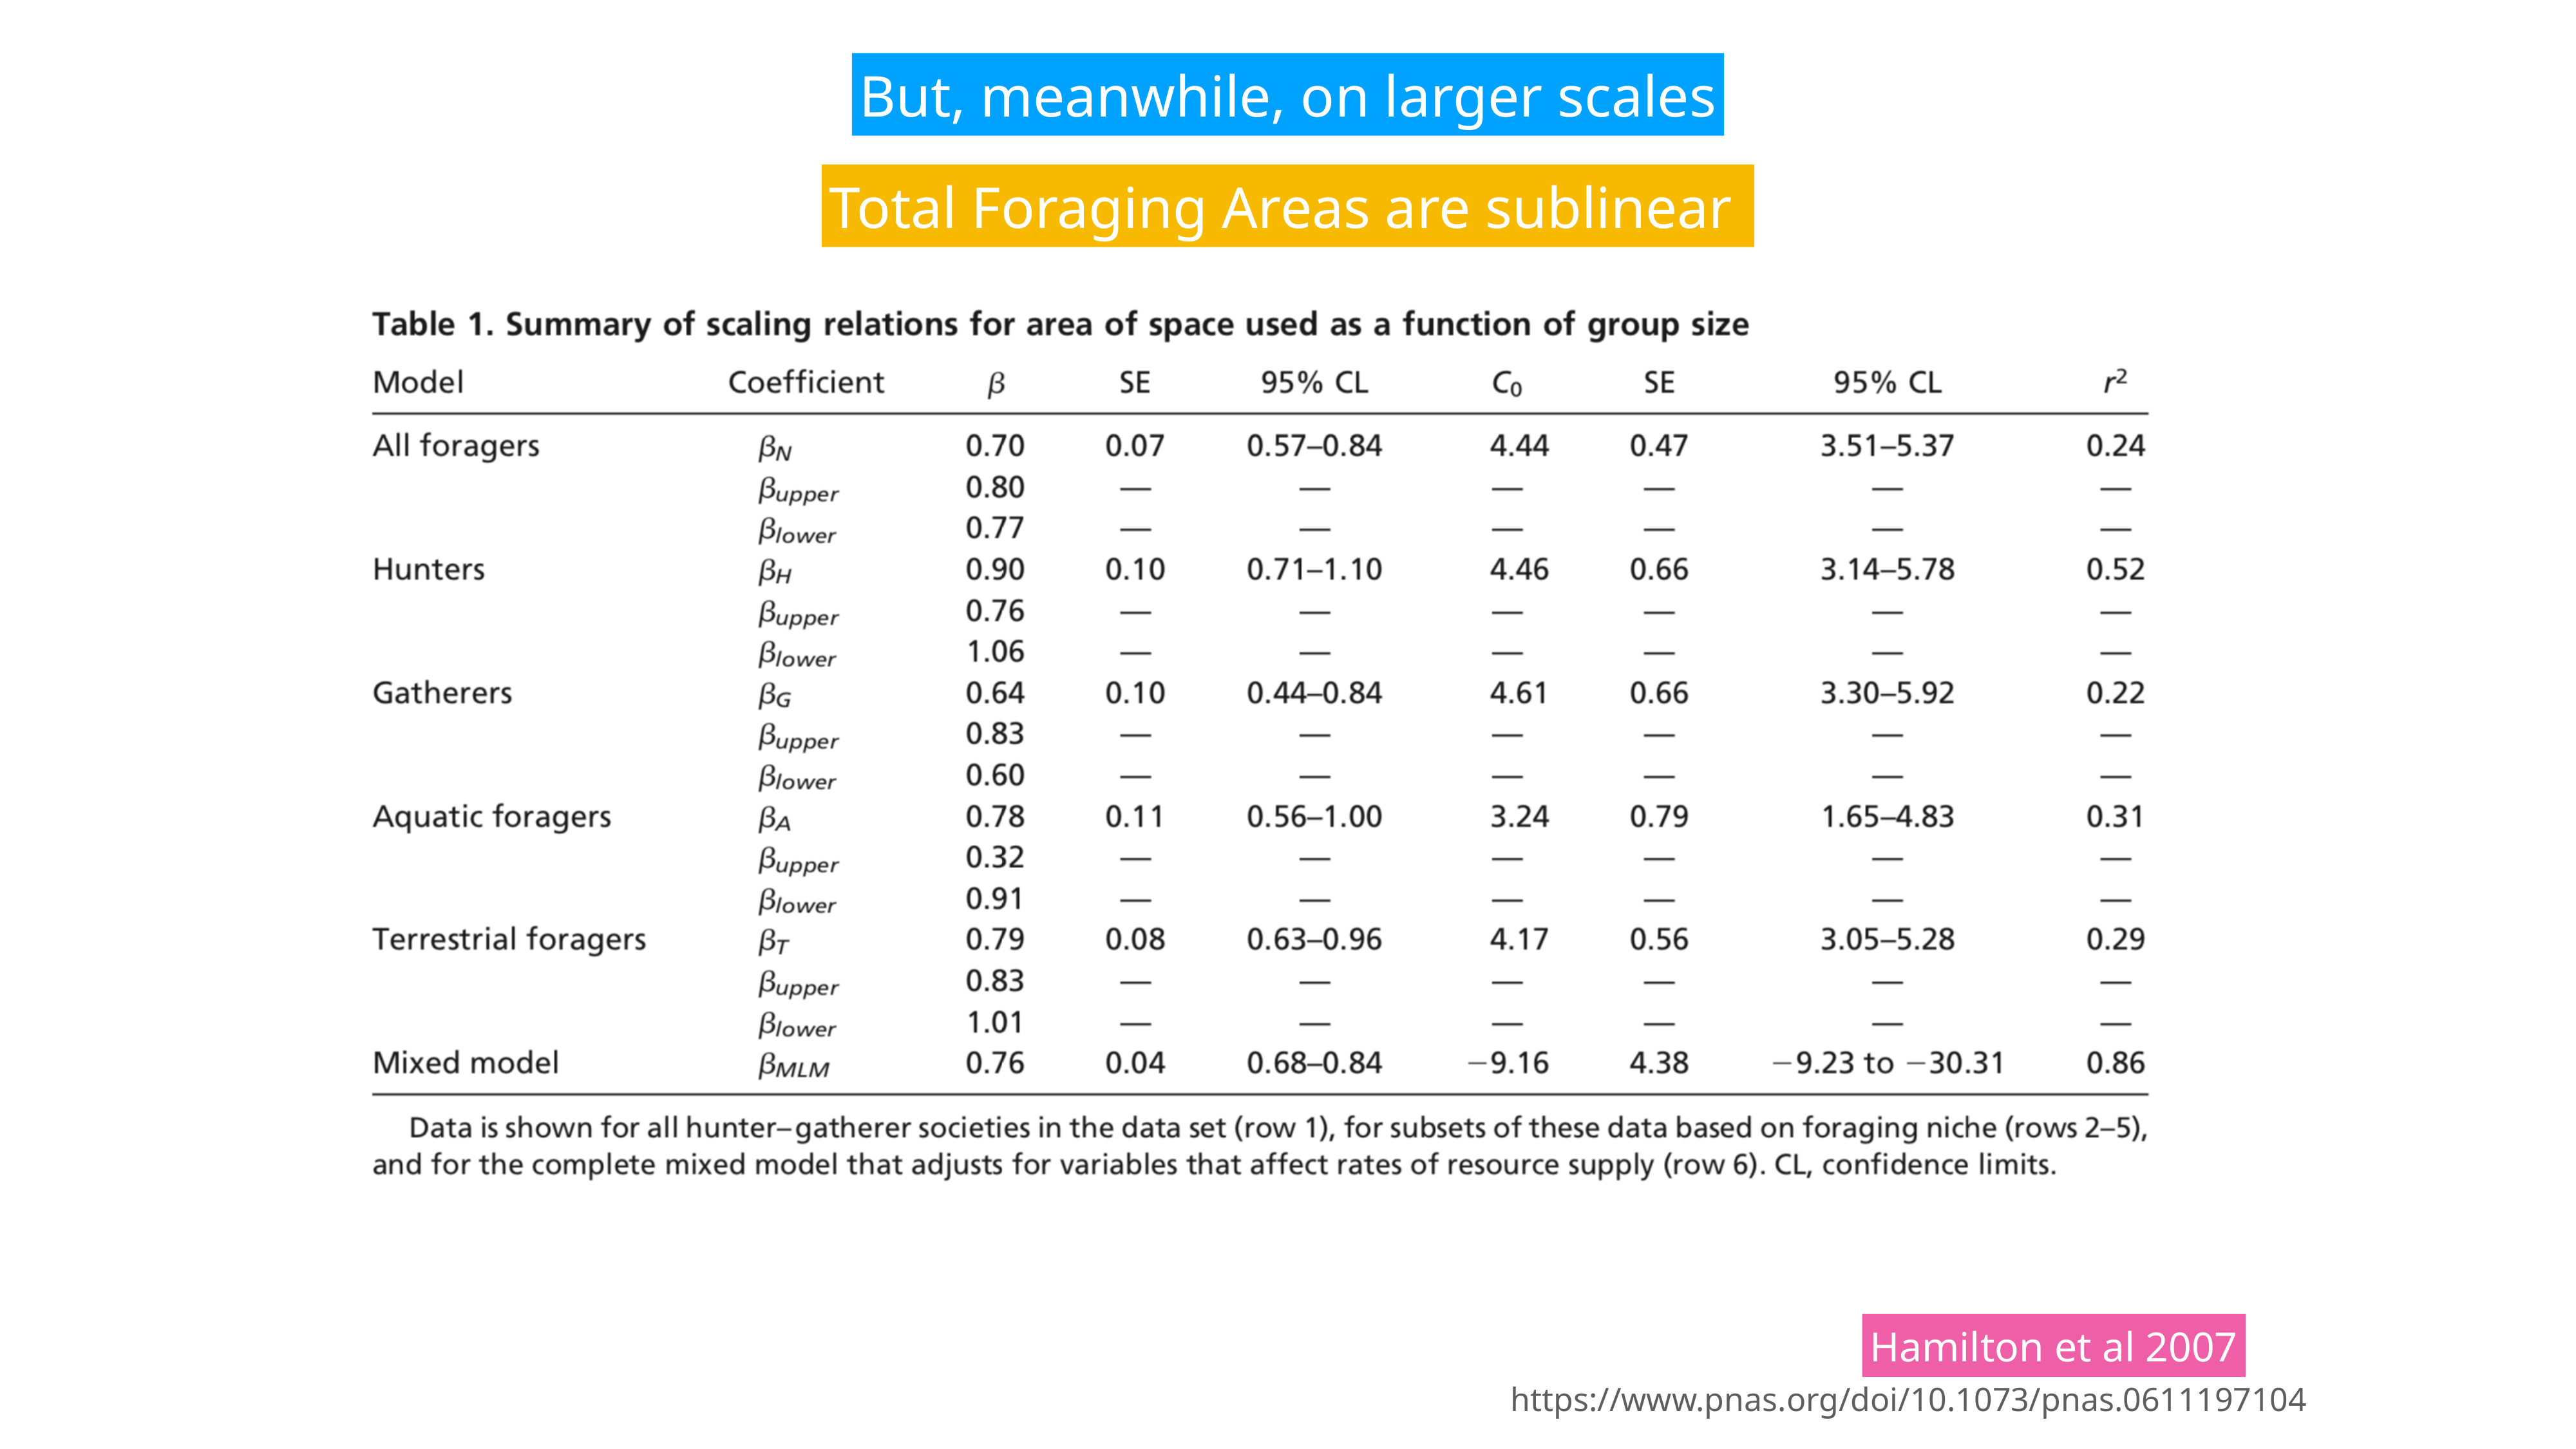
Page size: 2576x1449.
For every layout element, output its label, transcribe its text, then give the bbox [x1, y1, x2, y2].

text_box Hamilton et al 2007 [1862, 1314, 2246, 1374]
text_box https://www.pnas.org/doi/10.1073/pnas.0611197104 [1505, 1374, 2313, 1423]
text_box Total Foraging Areas are sublinear [821, 164, 1755, 247]
text_box But, meanwhile, on larger scales [851, 53, 1725, 136]
picture [348, 276, 2228, 1233]
